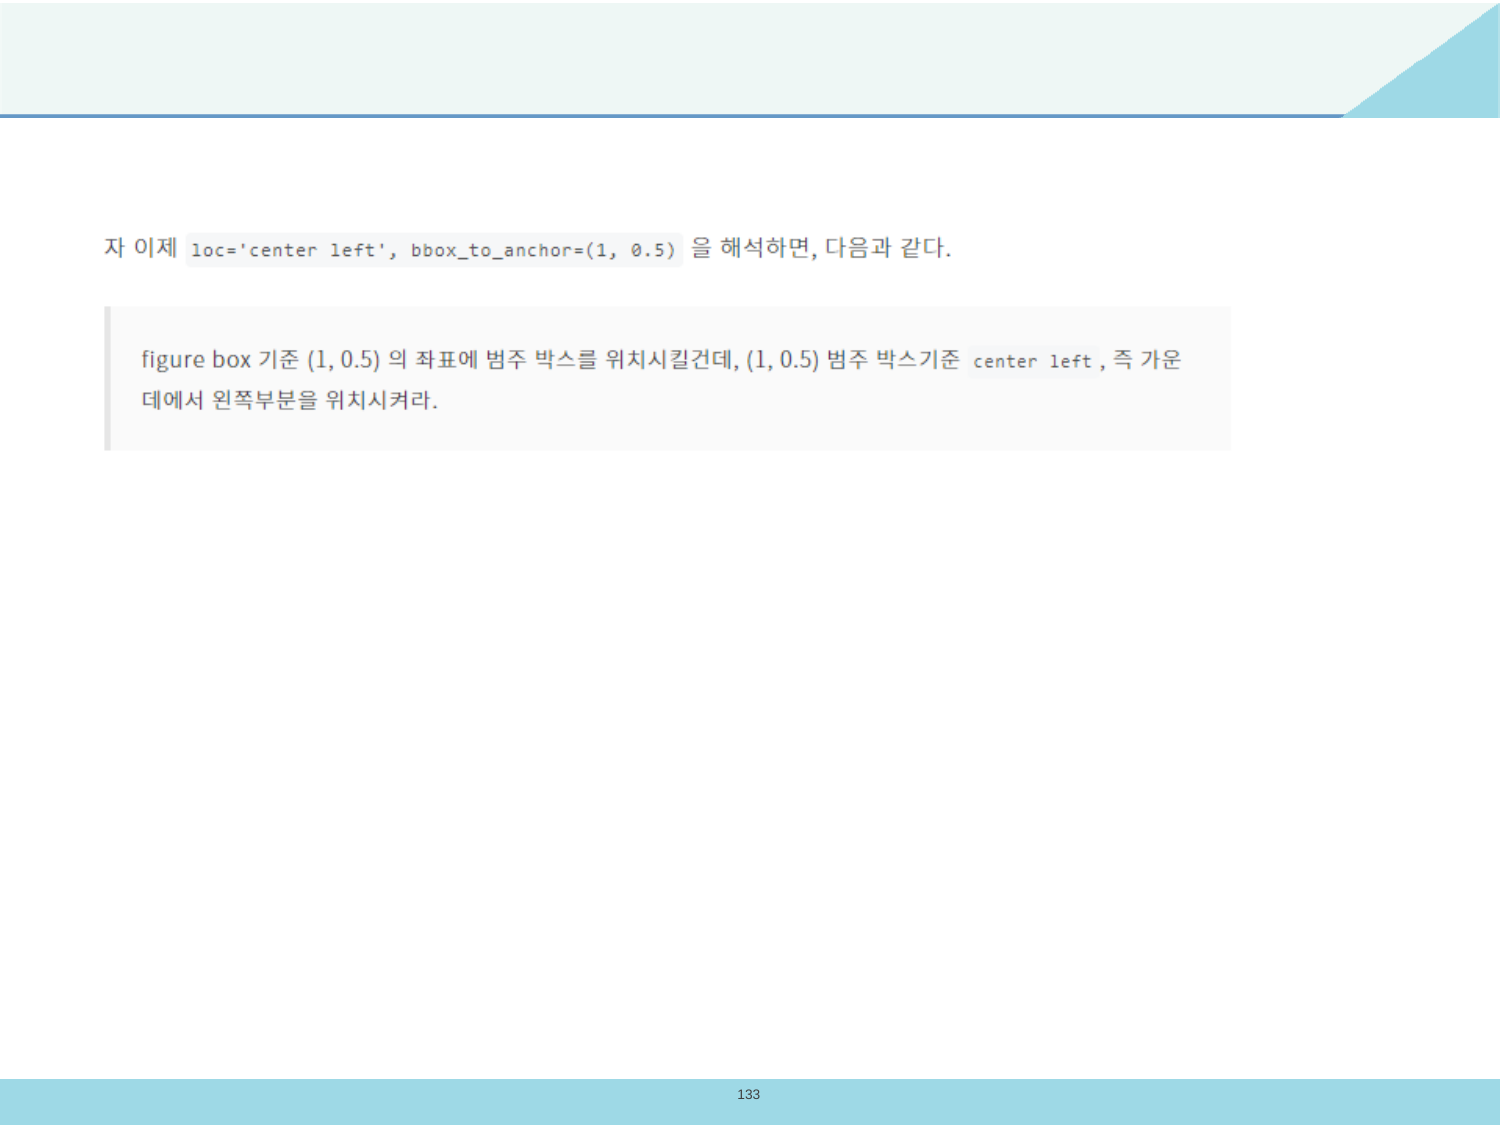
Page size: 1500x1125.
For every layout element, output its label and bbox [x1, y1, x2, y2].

picture [64, 207, 1267, 468]
picture [0, 3, 1500, 118]
picture [0, 1079, 1500, 1125]
